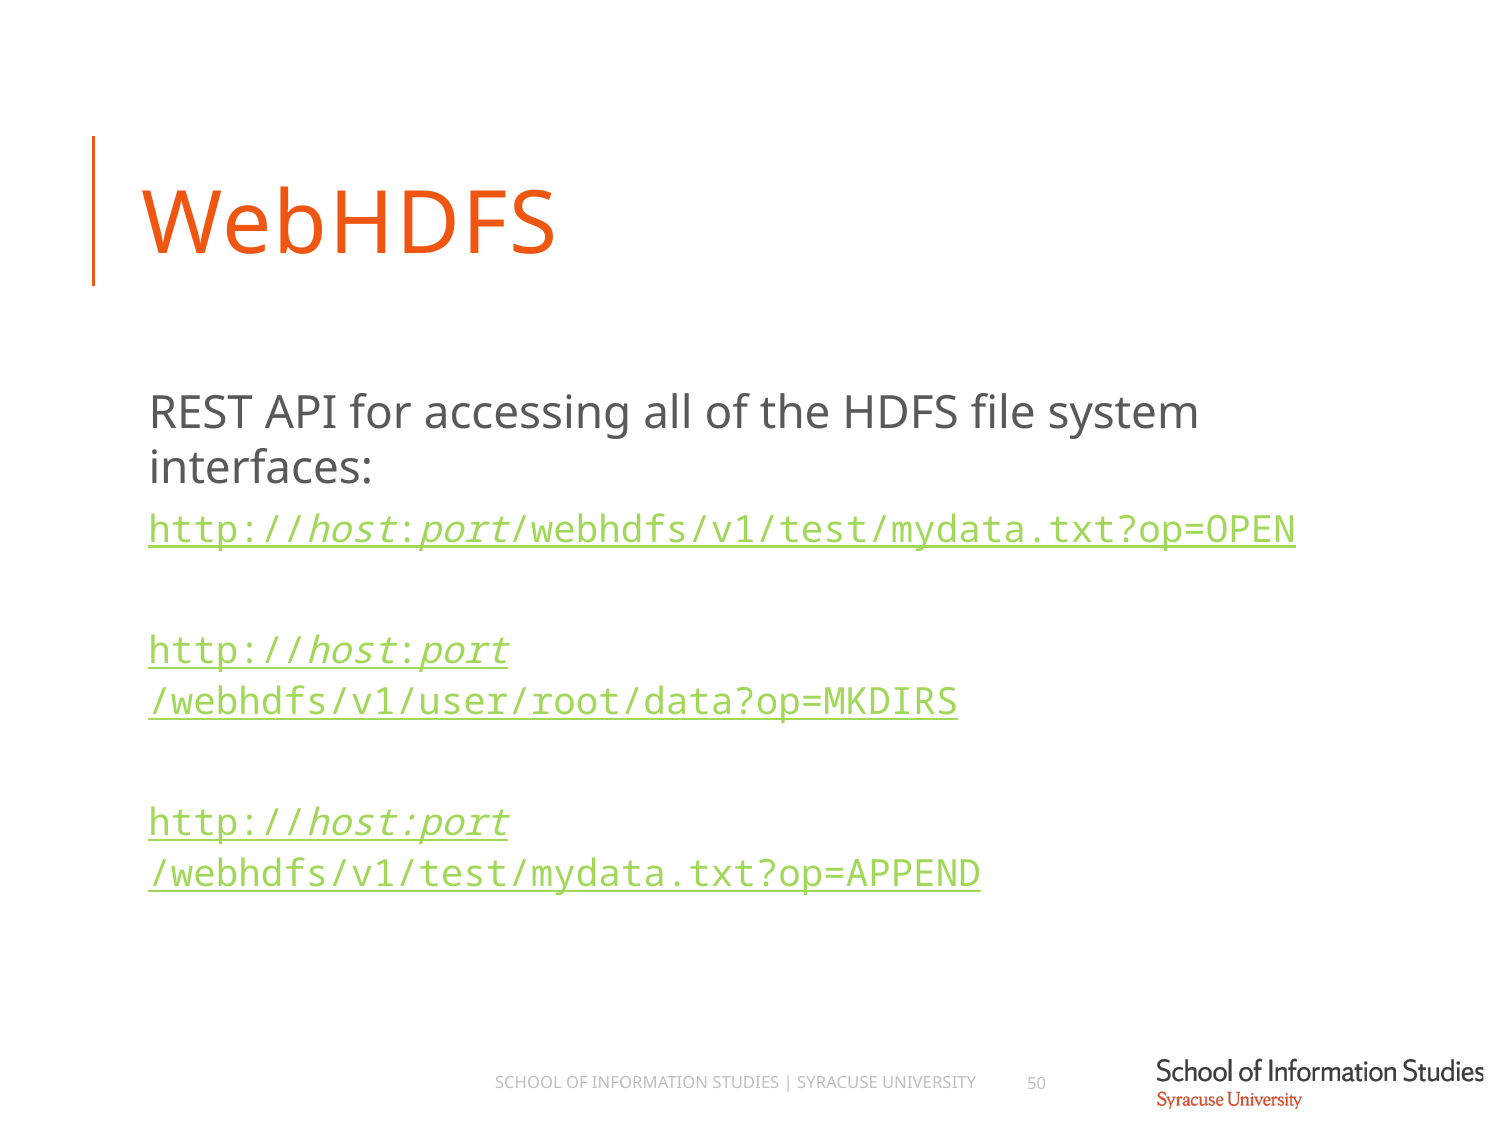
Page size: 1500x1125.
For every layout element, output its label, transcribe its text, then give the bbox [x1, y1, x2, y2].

slide_number 50 [1012, 1061, 1149, 1107]
title WebHDFS [126, 96, 1322, 342]
list REST API for accessing all of the HDFS file system interfaces: http://host:port/webhdfs/v1/test/mydata.txt?op=OPEN http://host:port/webhdfs/v1/user/root/data?op=MKDIRS http://host:port/webhdfs/v1/test/mydata.txt?op=APPEND [126, 375, 1322, 1035]
footer School of Information Studies | Syracuse University [283, 1061, 993, 1106]
